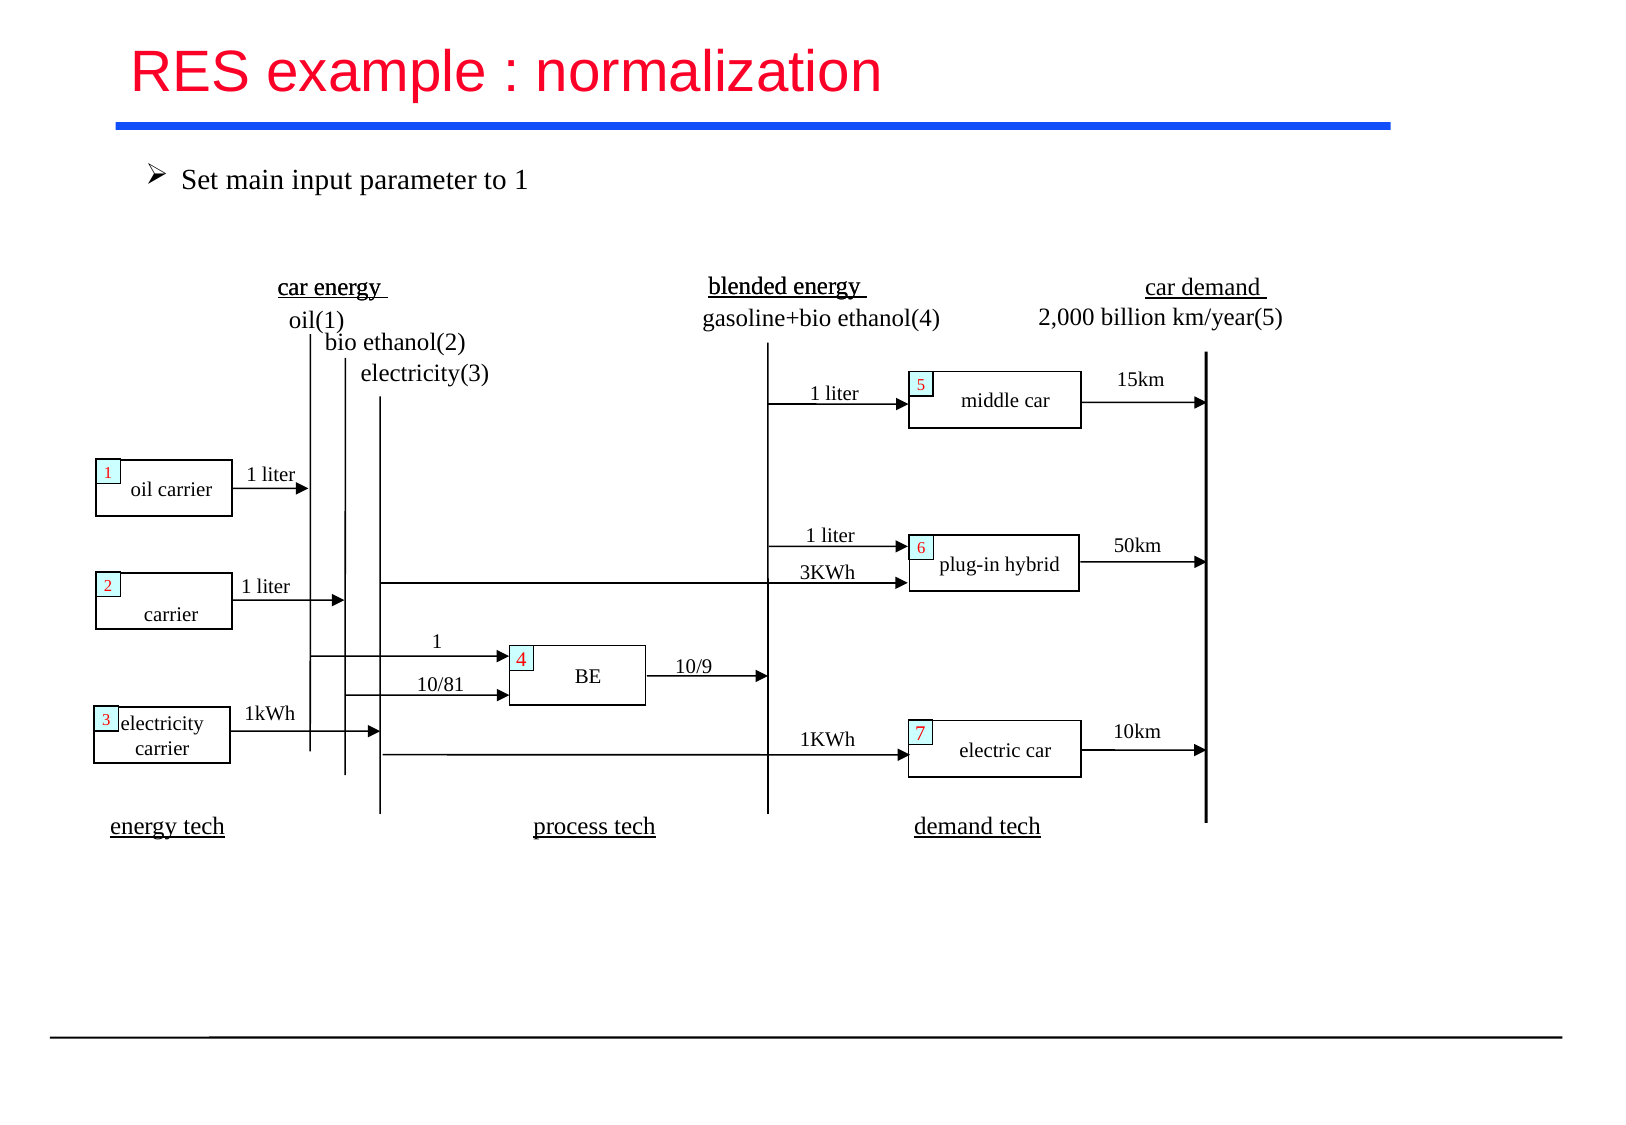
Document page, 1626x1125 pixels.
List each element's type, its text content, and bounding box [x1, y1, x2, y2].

text_box [871, 576, 908, 590]
text_box 1 [398, 620, 476, 660]
text_box 1 liter [790, 514, 870, 551]
text_box gasoline+bio ethanol(4) [687, 294, 956, 339]
text_box 1 liter [233, 601, 306, 606]
text_box 6 [909, 534, 934, 560]
text_box oil(1) [274, 308, 360, 341]
text_box middle car [908, 371, 1082, 428]
text_box [1082, 396, 1207, 409]
text_box car demand [1130, 263, 1282, 293]
text_box [476, 649, 509, 663]
text_box 1 [96, 459, 121, 484]
text_box demand tech [899, 802, 1056, 847]
title RES example : normalization [115, 25, 1510, 120]
text_box 3KWh [785, 551, 871, 592]
text_box 3 [94, 706, 119, 731]
text_box 15km [1071, 357, 1210, 398]
text_box [1082, 750, 1207, 757]
text_box electricity carrier [94, 706, 231, 764]
text_box electric car [908, 720, 1082, 777]
text_box car energy [262, 262, 403, 308]
text_box 7 [908, 720, 933, 745]
text_box [769, 748, 908, 761]
text_box 2 [96, 572, 121, 597]
text_box 10/81 [401, 663, 486, 704]
text_box 1kWh [229, 692, 310, 732]
text_box [874, 397, 908, 411]
text_box [346, 724, 380, 738]
text_box oil carrier [96, 459, 233, 517]
text_box [1194, 564, 1203, 569]
text_box process tech [518, 802, 671, 847]
text_box 2,000 billion km/year(5) [1023, 293, 1299, 338]
text_box 10km [1068, 710, 1207, 750]
text_box plug-in hybrid [909, 535, 1080, 592]
text_box BE [509, 645, 646, 705]
text_box [870, 540, 908, 553]
text_box 1 liter [226, 565, 306, 599]
text_box 1 liter [231, 452, 310, 493]
text_box bio ethanol carrier [96, 572, 233, 629]
text_box 10/9 [660, 645, 767, 686]
text_box 1 liter [795, 372, 874, 413]
text_box 1KWh [785, 717, 871, 754]
text_box bio ethanol(2) [310, 318, 481, 363]
text_box Set main input parameter to 1 [130, 152, 545, 203]
text_box [486, 688, 509, 702]
text_box blended energy [693, 262, 883, 307]
text_box 5 [909, 371, 934, 397]
text_box [311, 593, 345, 607]
text_box 50km [1068, 523, 1207, 564]
text_box 4 [509, 645, 534, 671]
text_box electricity(3) [346, 348, 505, 394]
text_box energy tech [95, 802, 240, 847]
